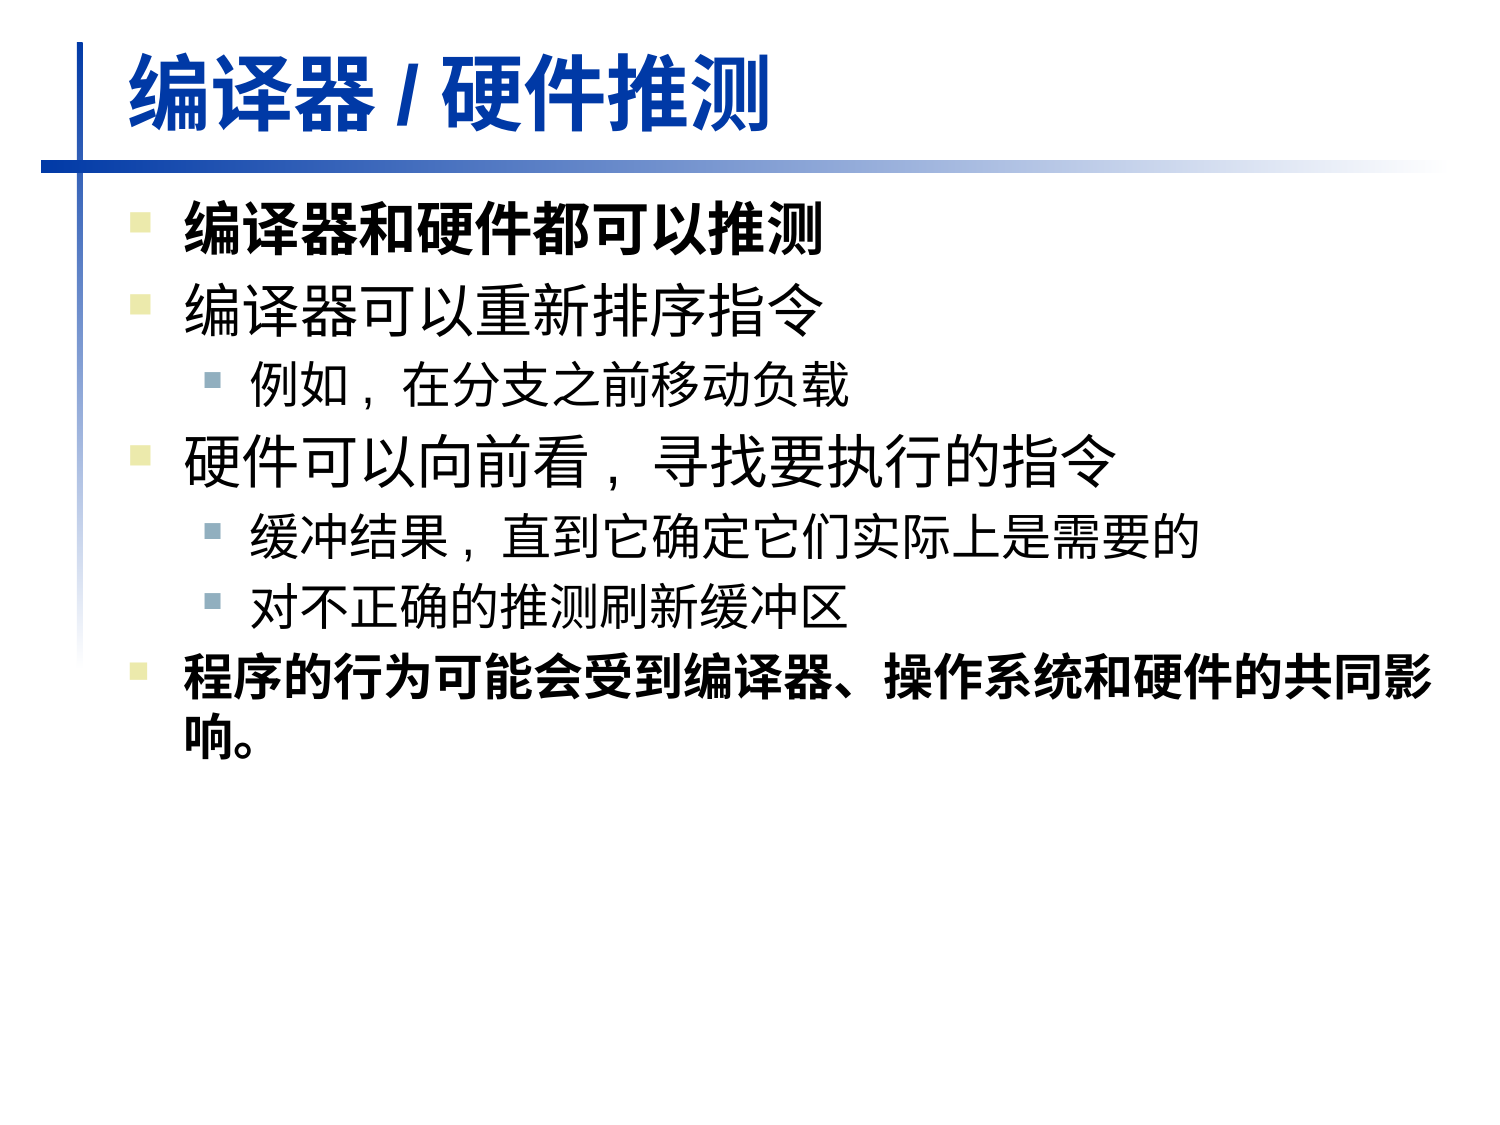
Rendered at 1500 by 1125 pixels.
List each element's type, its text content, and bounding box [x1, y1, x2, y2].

list 编译器和硬件都可以推测 编译器可以重新排序指令 例如, 在分支之前移动负载 硬件可以向前看, 寻找要执行的指令 缓冲结果, 直到它确定它们实际上是需要的 对不正确的推测刷新缓冲区 程序的行为可能会受到编译器、操作系统和硬件的共同影响。 [112, 184, 1469, 1024]
title 编译器/硬件推测 [112, 32, 1468, 149]
